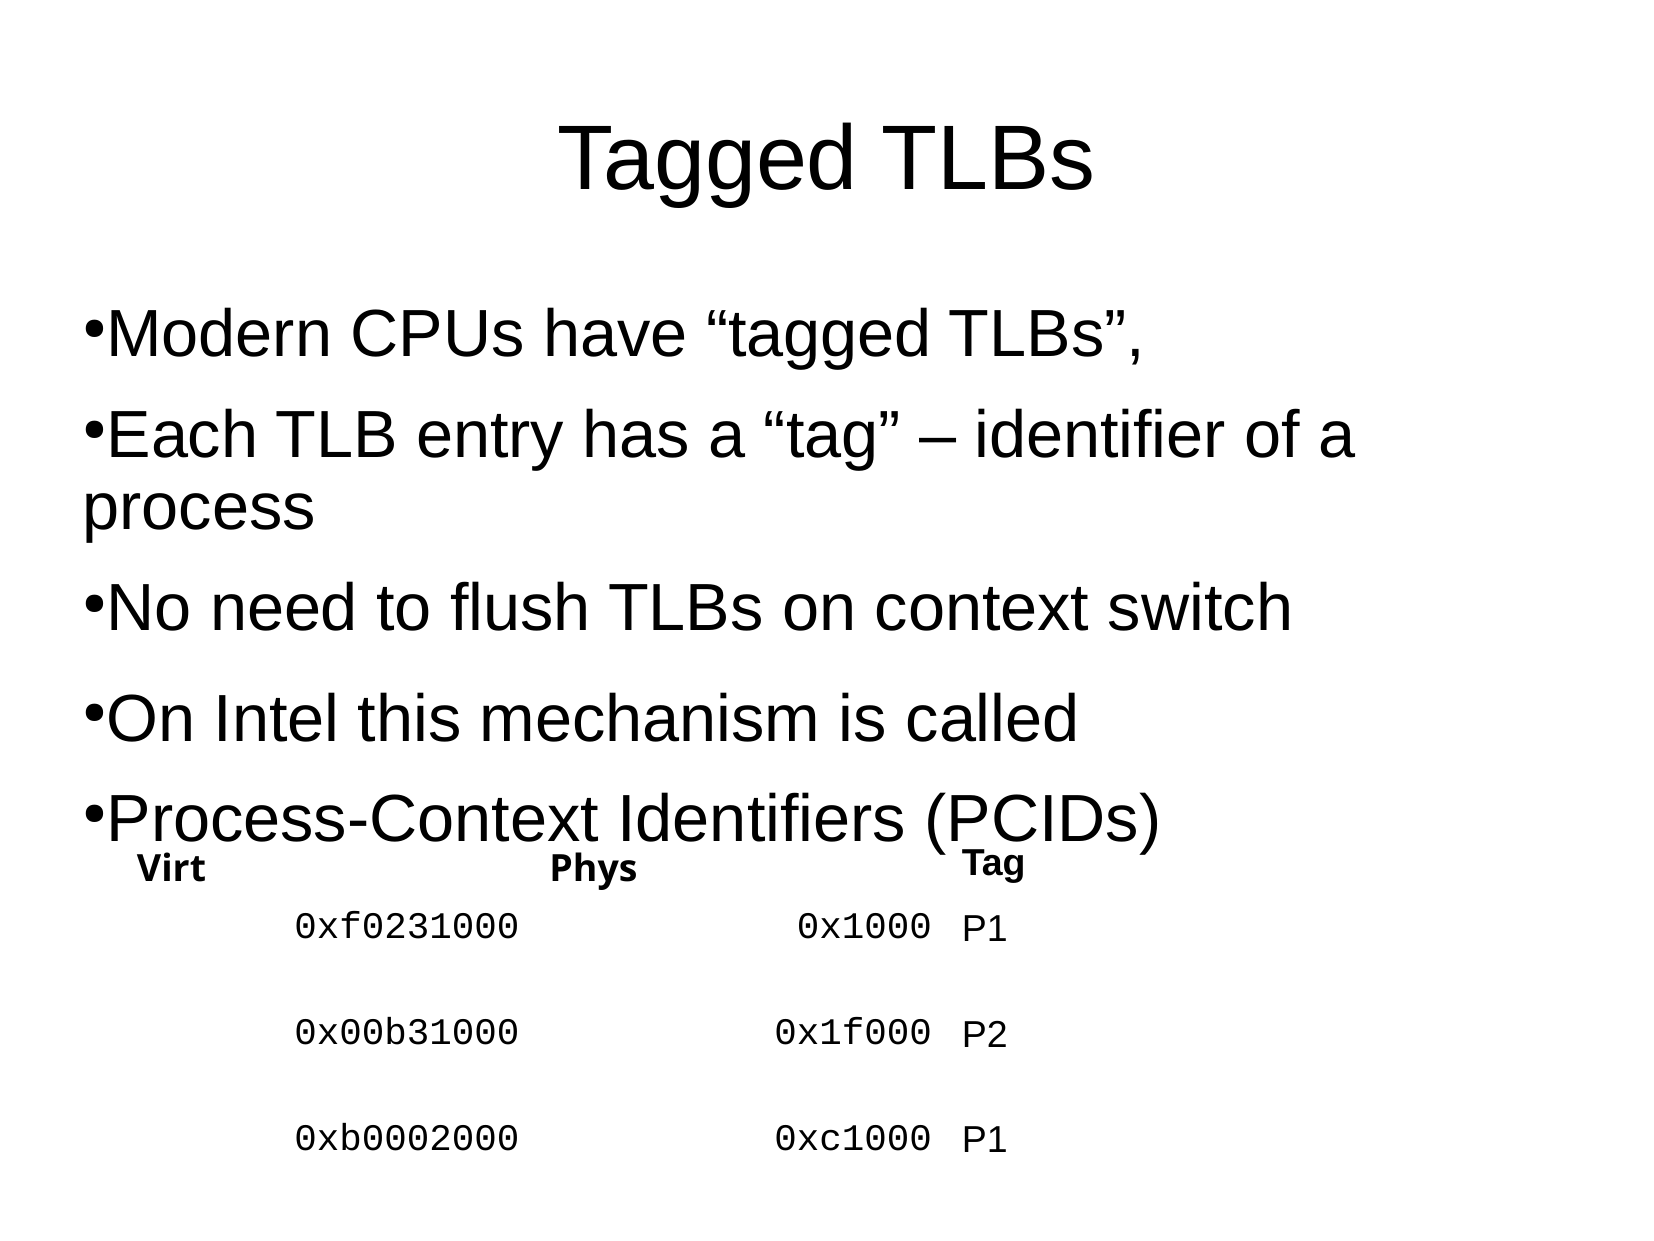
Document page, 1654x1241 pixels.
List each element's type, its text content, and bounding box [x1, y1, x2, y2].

table_cell 0xf0231000 [122, 900, 534, 1006]
table_cell P1 [947, 1111, 1359, 1217]
table_cell 0xb0002000 [122, 1111, 534, 1217]
table_cell P2 [947, 1006, 1359, 1111]
table_header Virt [122, 834, 534, 900]
table_header Phys [534, 834, 947, 900]
table_cell P1 [947, 900, 1359, 1006]
table_header Tag [947, 834, 1359, 900]
list Modern CPUs have “tagged TLBs”, Each TLB entry has a “tag” – identifier of a process No need to flush TLBs on context switch On Intel this mechanism is called Process-Context Identifiers (PCIDs) [82, 290, 1571, 1010]
table_cell 0x1000 [534, 900, 947, 1006]
table_cell 0xc1000 [534, 1111, 947, 1217]
table_cell 0x1f000 [534, 1006, 947, 1111]
table_cell 0x00b31000 [122, 1006, 534, 1111]
title Tagged TLBs [82, 49, 1571, 257]
